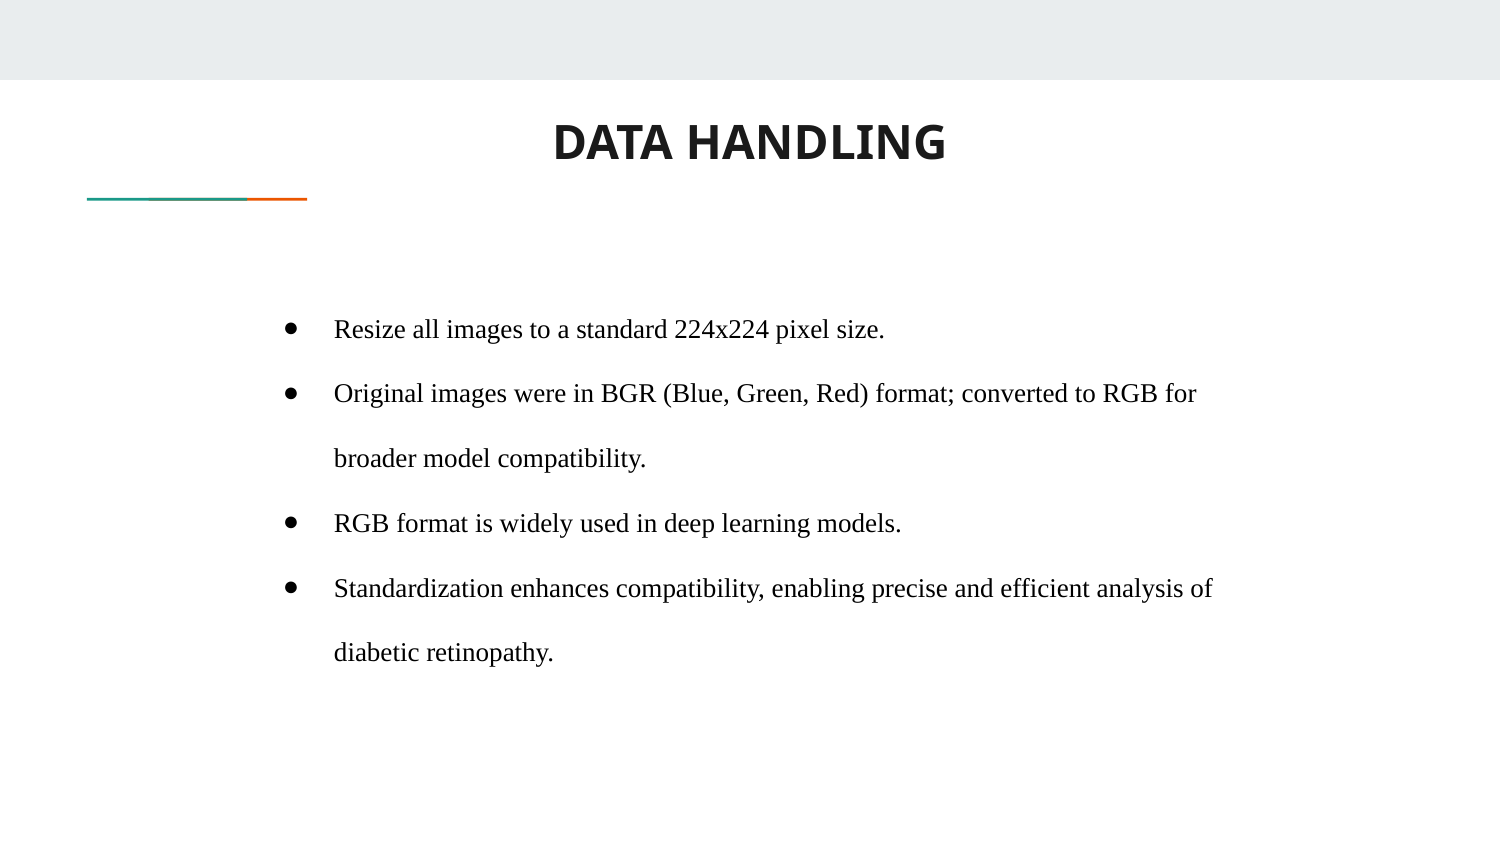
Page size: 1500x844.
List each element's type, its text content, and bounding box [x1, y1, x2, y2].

list Resize all images to a standard 224x224 pixel size. Original images were in BGR (Blue, Green, Red) format; converted to RGB for broader model compatibility. RGB format is widely used in deep learning models. Standardization enhances compatibility, enabling precise and efficient analysis of diabetic retinopathy. [243, 263, 1278, 752]
title DATA HANDLING [119, 96, 1381, 185]
